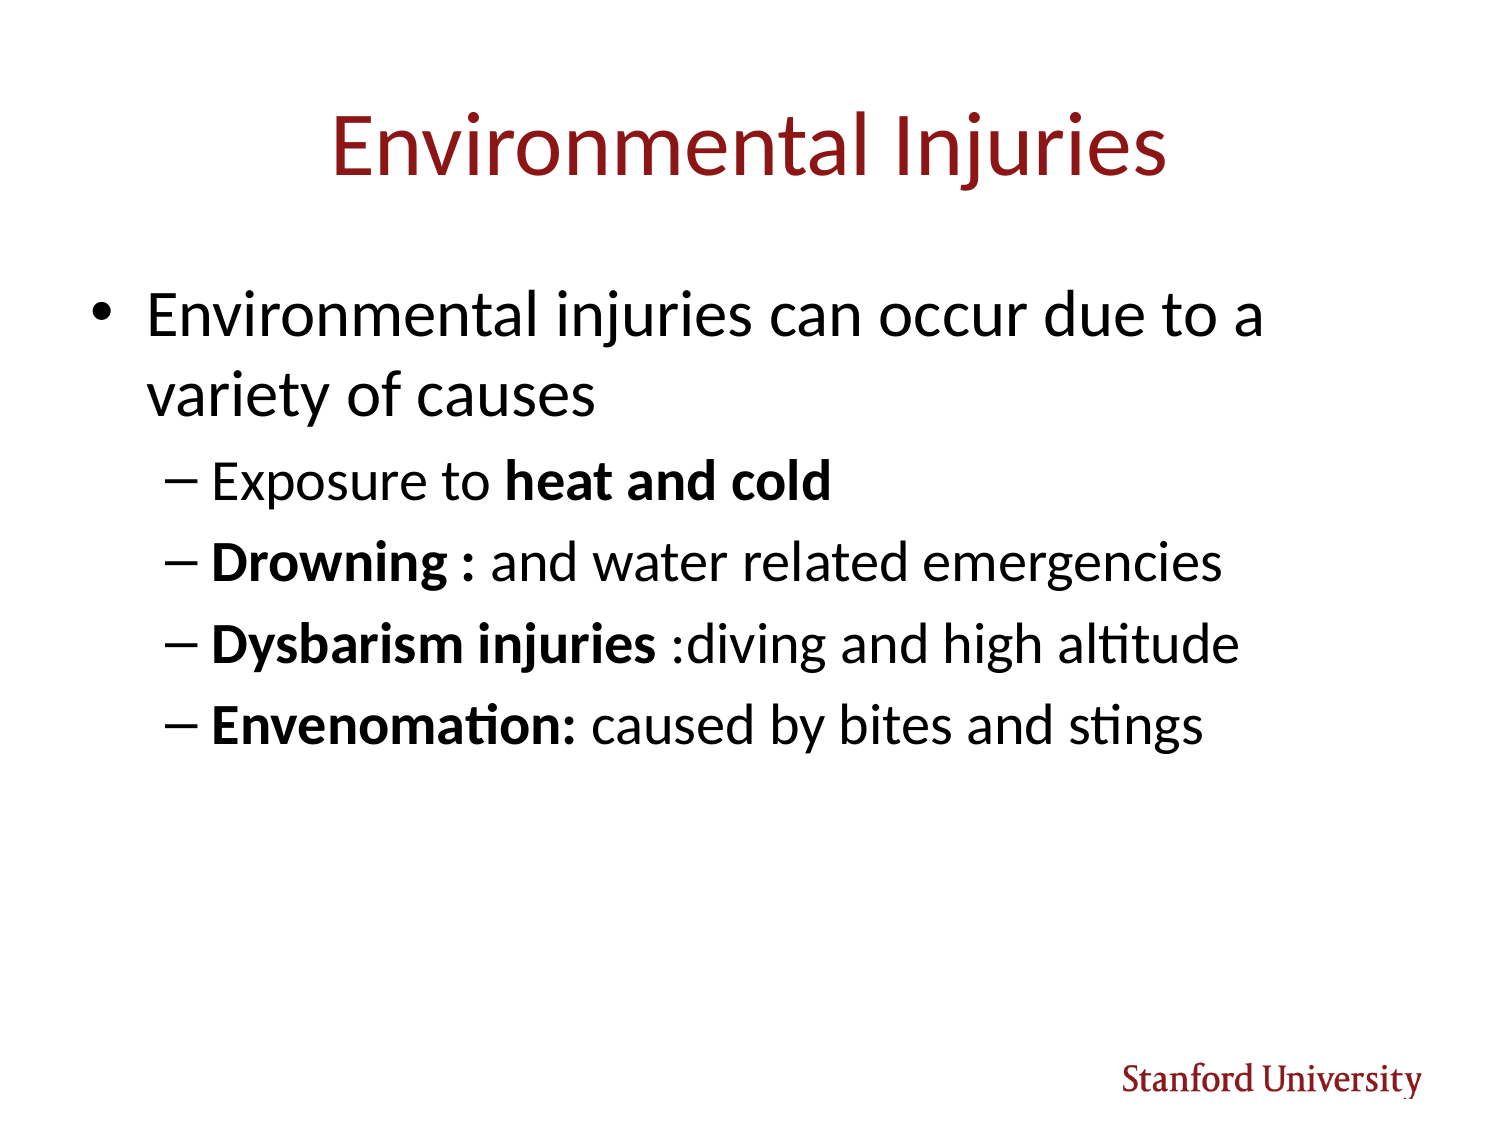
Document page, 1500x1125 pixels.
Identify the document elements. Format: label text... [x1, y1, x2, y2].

title Environmental Injuries [75, 45, 1425, 233]
list Environmental injuries can occur due to a variety of causes Exposure to heat and cold Drowning : and water related emergencies Dysbarism injuries :diving and high altitude Envenomation: caused by bites and stings [75, 262, 1425, 1005]
